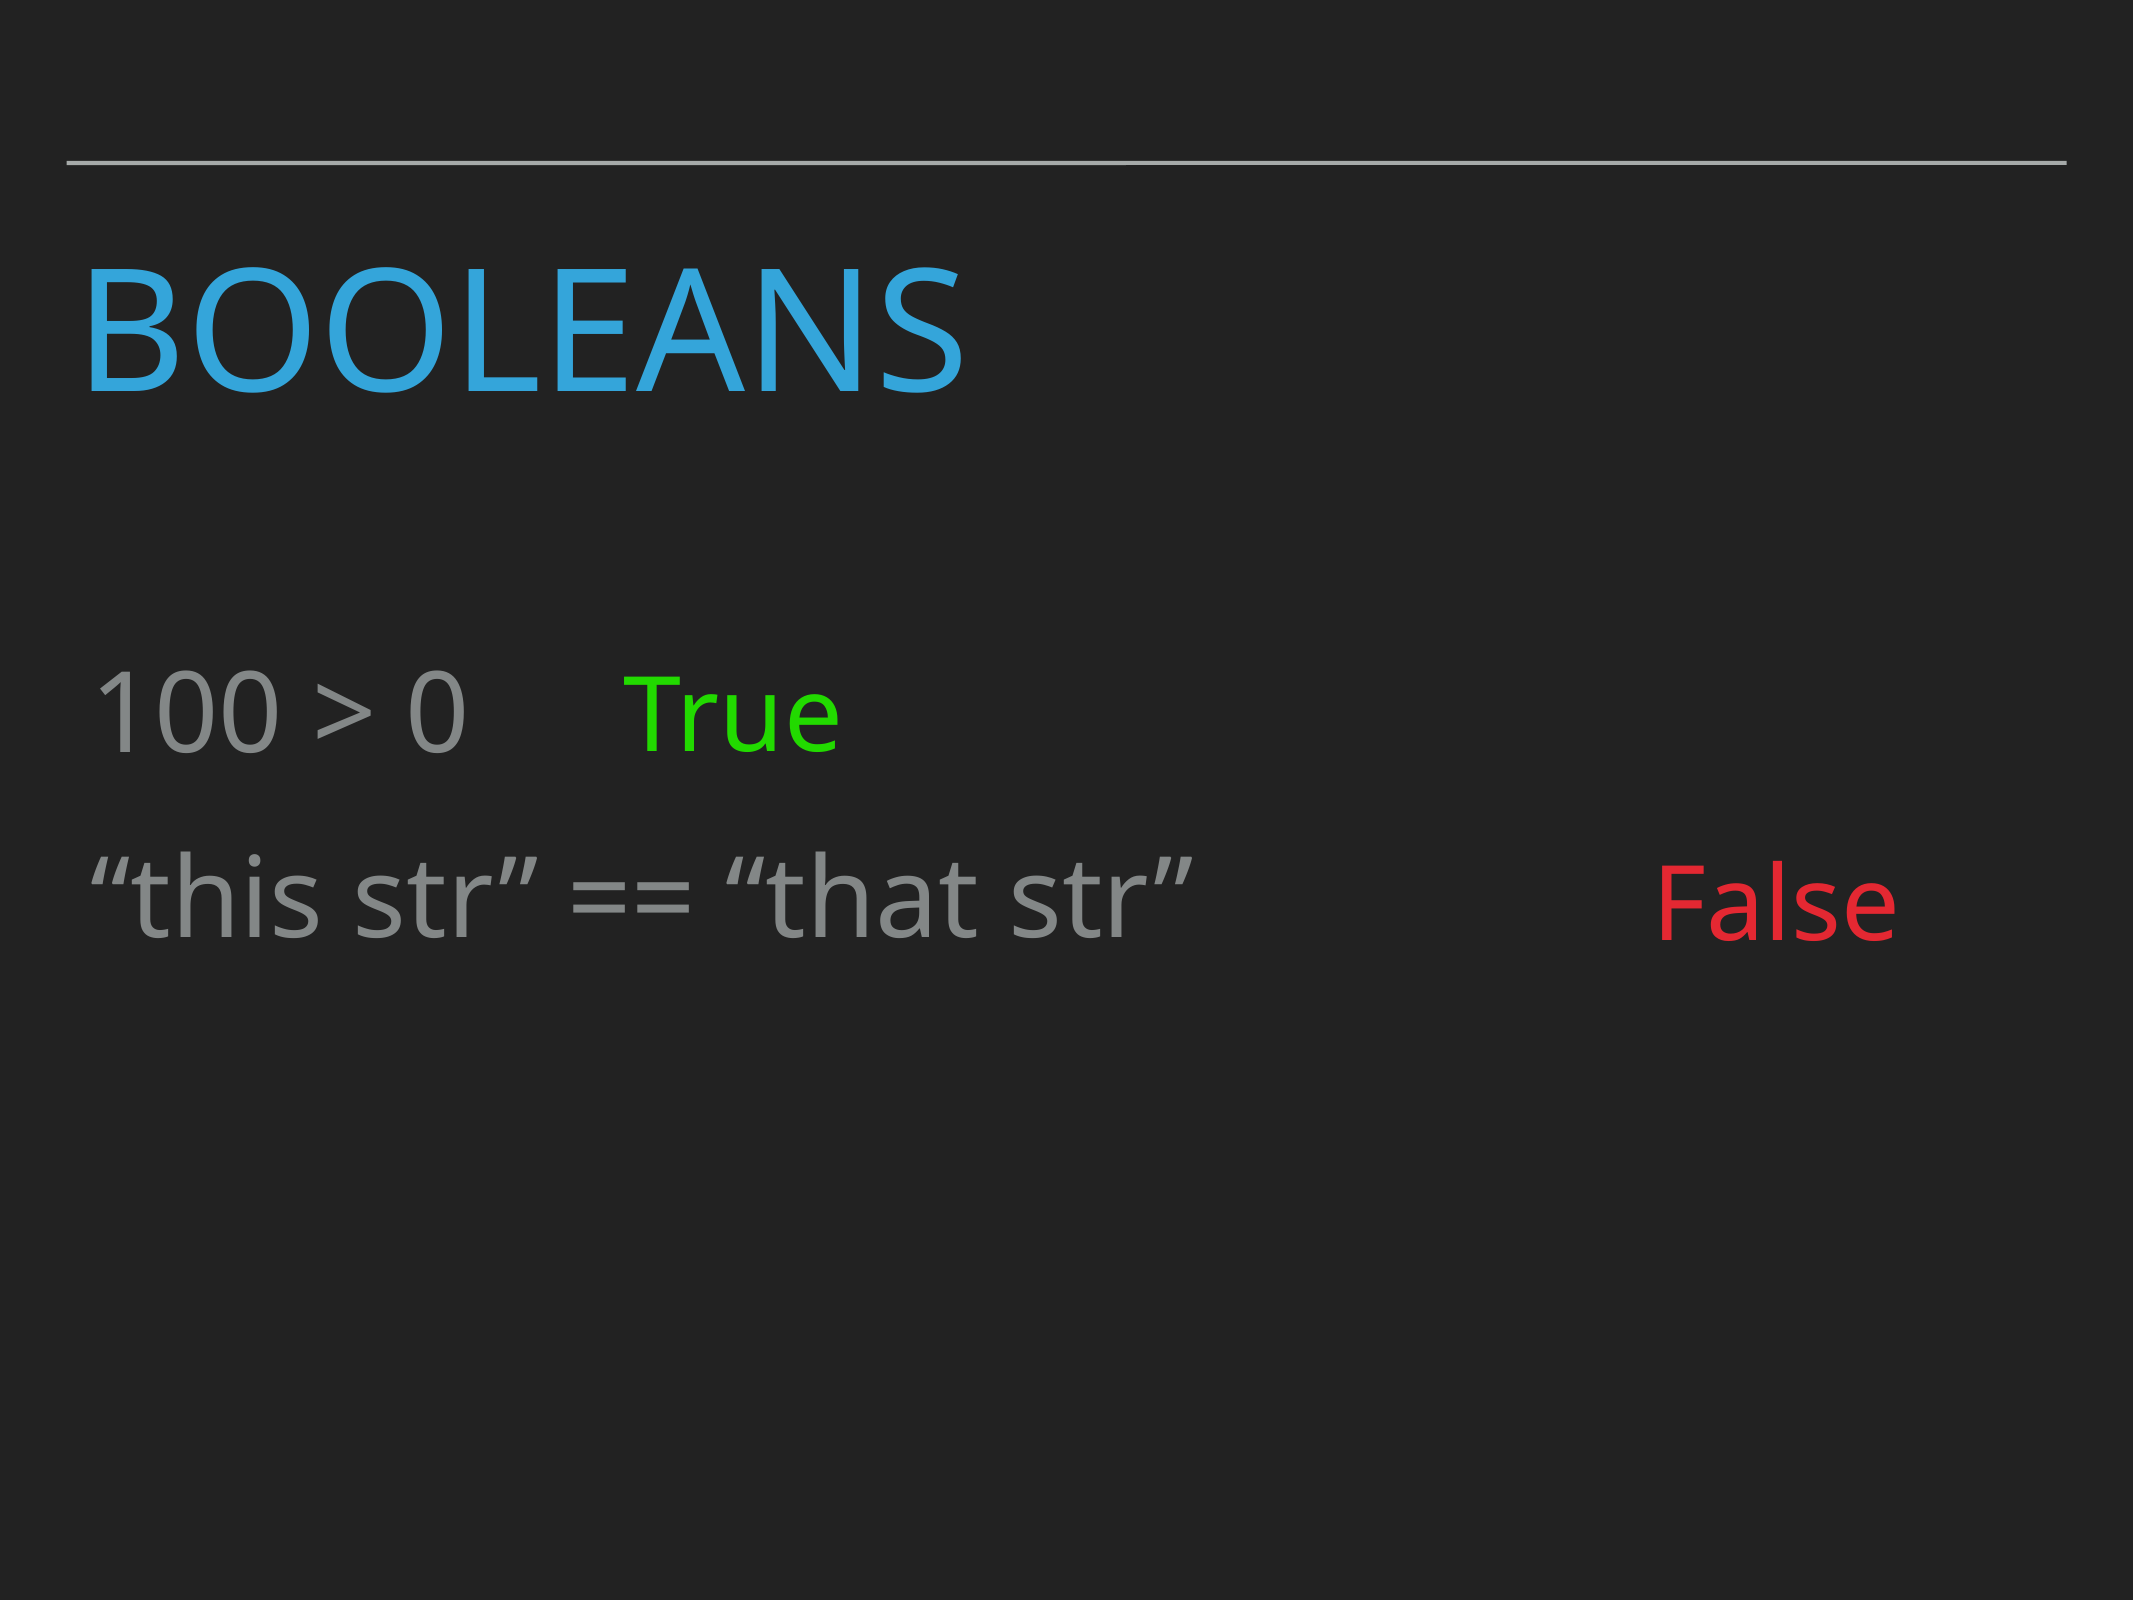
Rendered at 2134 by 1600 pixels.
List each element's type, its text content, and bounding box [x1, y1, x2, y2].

text_box 100 > 0 “this str” == “that str” [82, 631, 1987, 969]
title Booleans [66, 251, 2068, 445]
text_box False [1644, 828, 1910, 970]
text_box True [615, 638, 852, 780]
